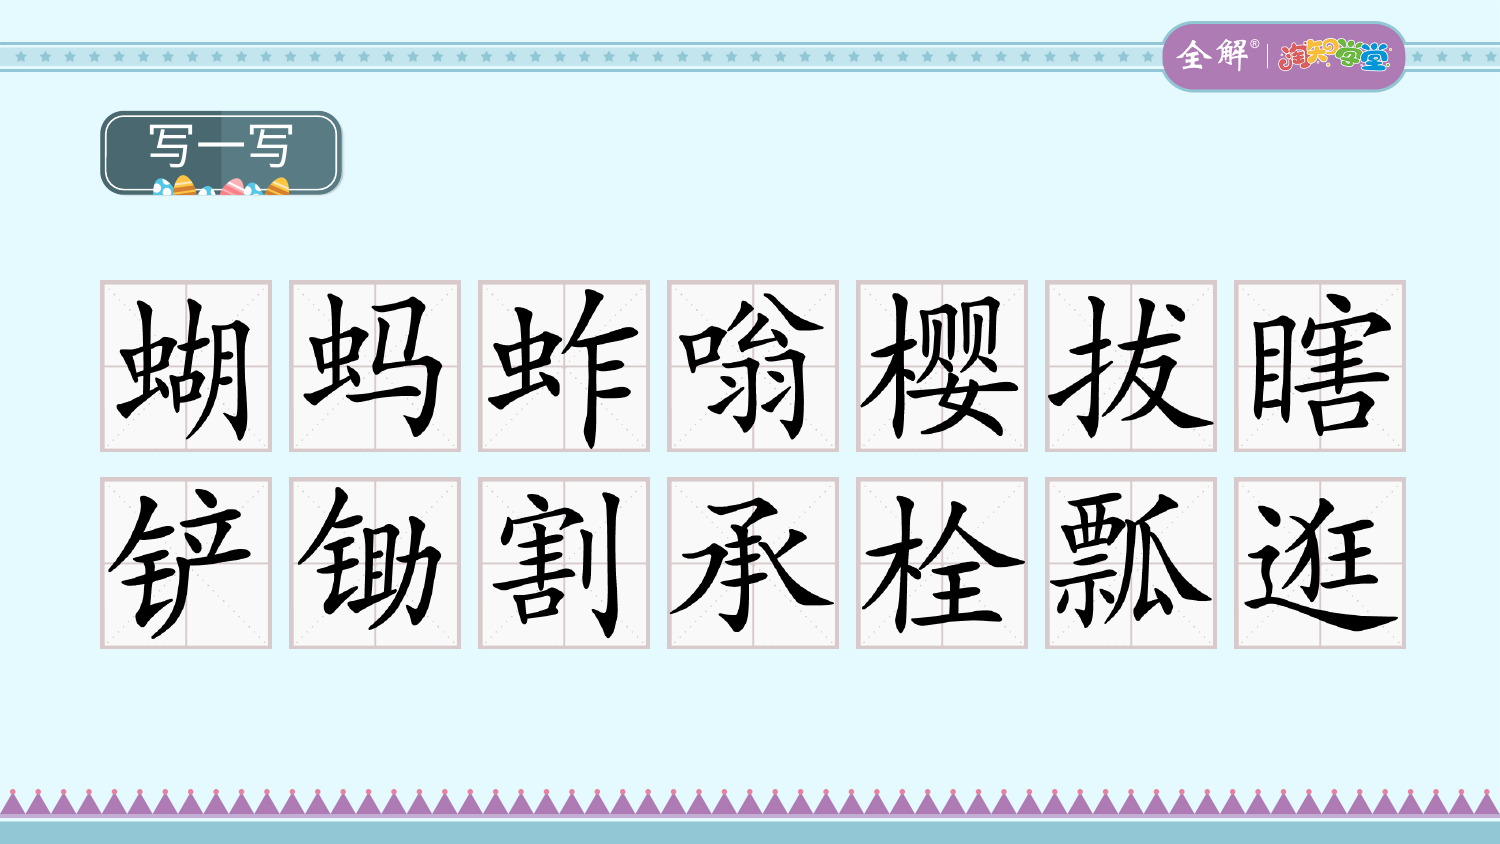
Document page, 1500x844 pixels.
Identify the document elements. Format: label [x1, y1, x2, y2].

text_box [100, 107, 342, 195]
picture [0, 0, 1500, 844]
